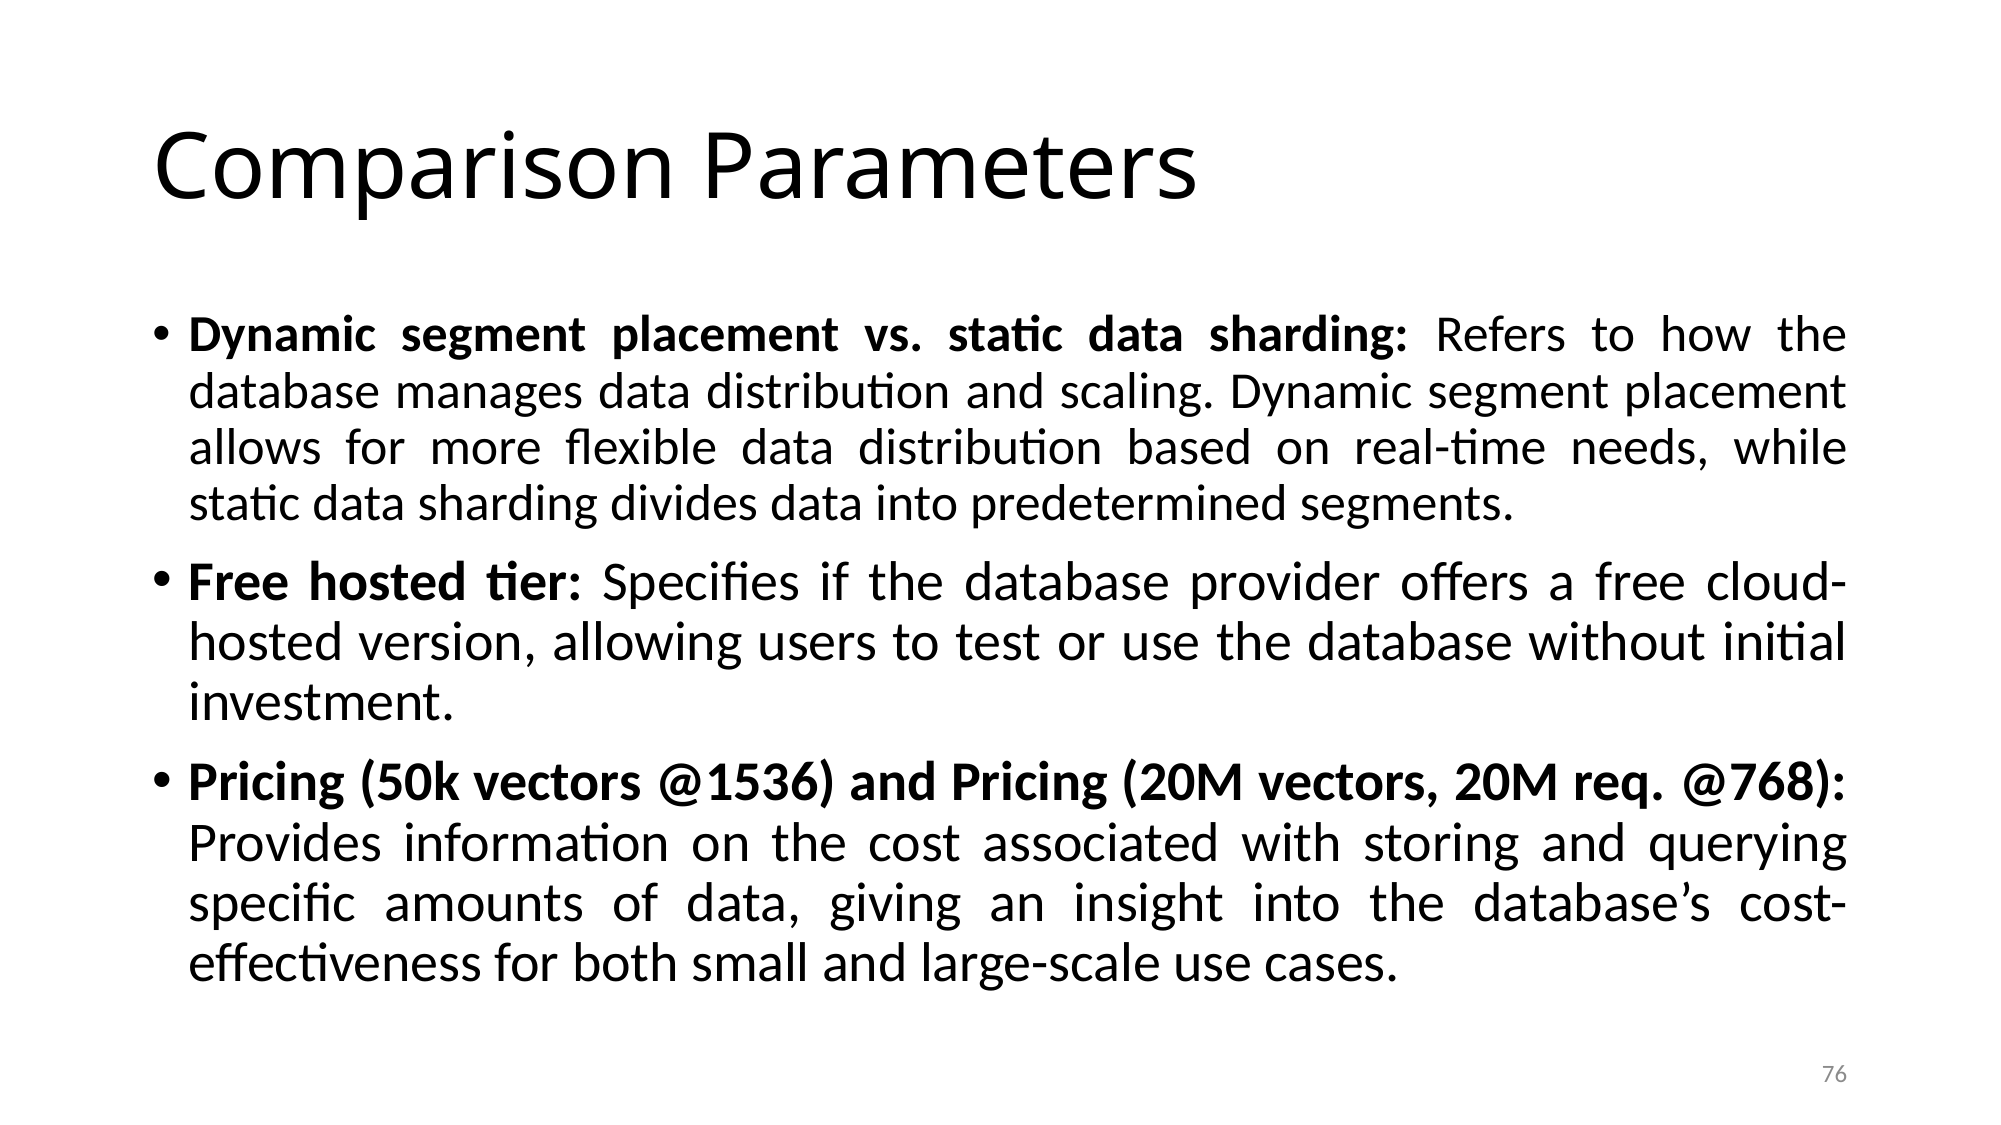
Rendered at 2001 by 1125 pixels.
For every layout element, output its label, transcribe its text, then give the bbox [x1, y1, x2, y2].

title Comparison Parameters [137, 59, 1863, 278]
slide_number 76 [1412, 1042, 1863, 1103]
list Dynamic segment placement vs. static data sharding: Refers to how the database manages data distribution and scaling. Dynamic segment placement allows for more flexible data distribution based on real-time needs, while static data sharding divides data into predetermined segments. Free hosted tier: Specifies if the database provider offers a free cloud-hosted version, allowing users to test or use the database without initial investment. Pricing (50k vectors @1536) and Pricing (20M vectors, 20M req. @768): Provides information on the cost associated with storing and querying specific amounts of data, giving an insight into the database’s cost-effectiveness for both small and large-scale use cases. [137, 299, 1863, 1014]
